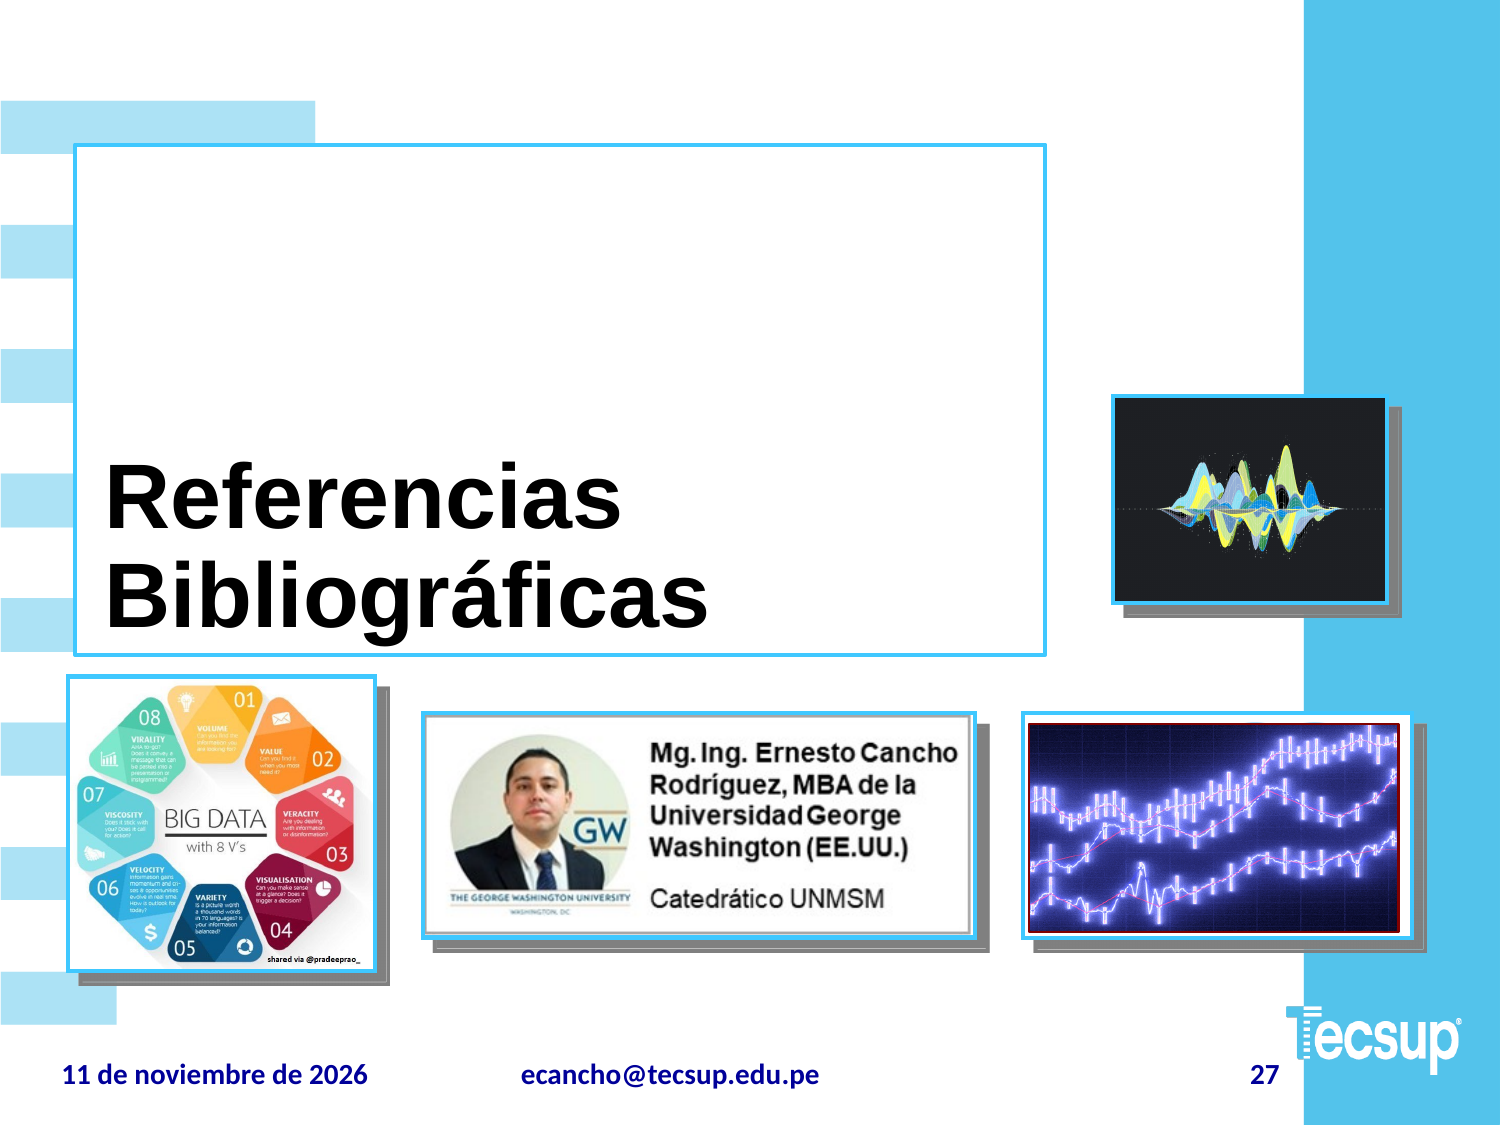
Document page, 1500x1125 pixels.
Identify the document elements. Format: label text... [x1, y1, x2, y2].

title Referencias Bibliográficas [73, 143, 1047, 657]
picture [0, 0, 1500, 1125]
slide_number 27 [957, 1042, 1295, 1103]
footer ecancho@tecsup.edu.pe [417, 1042, 924, 1103]
slide_number Marzo de 2025 [46, 1042, 384, 1103]
